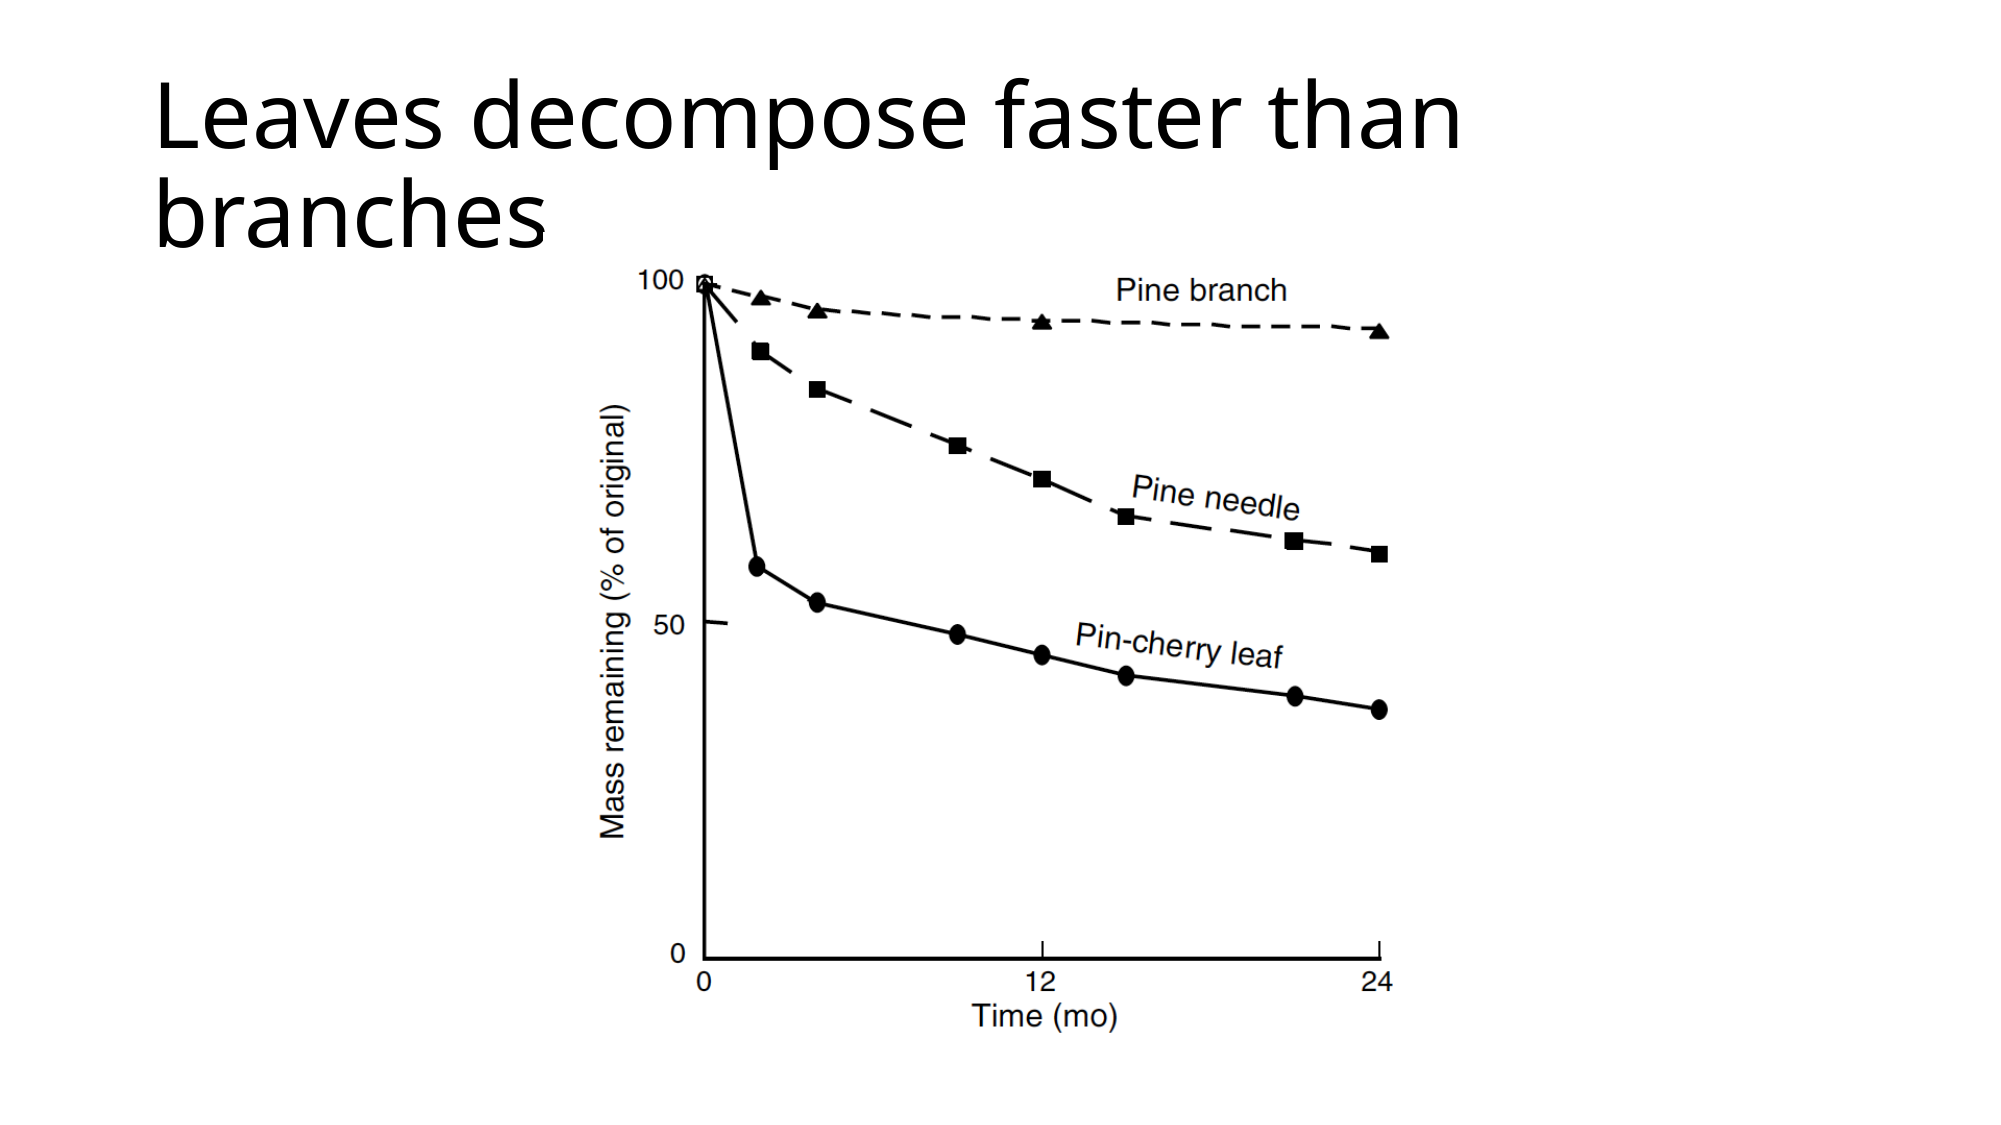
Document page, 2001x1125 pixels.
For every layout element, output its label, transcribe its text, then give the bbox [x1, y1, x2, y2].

title Leaves decompose faster than branches [137, 59, 1863, 278]
picture [543, 232, 1515, 1088]
